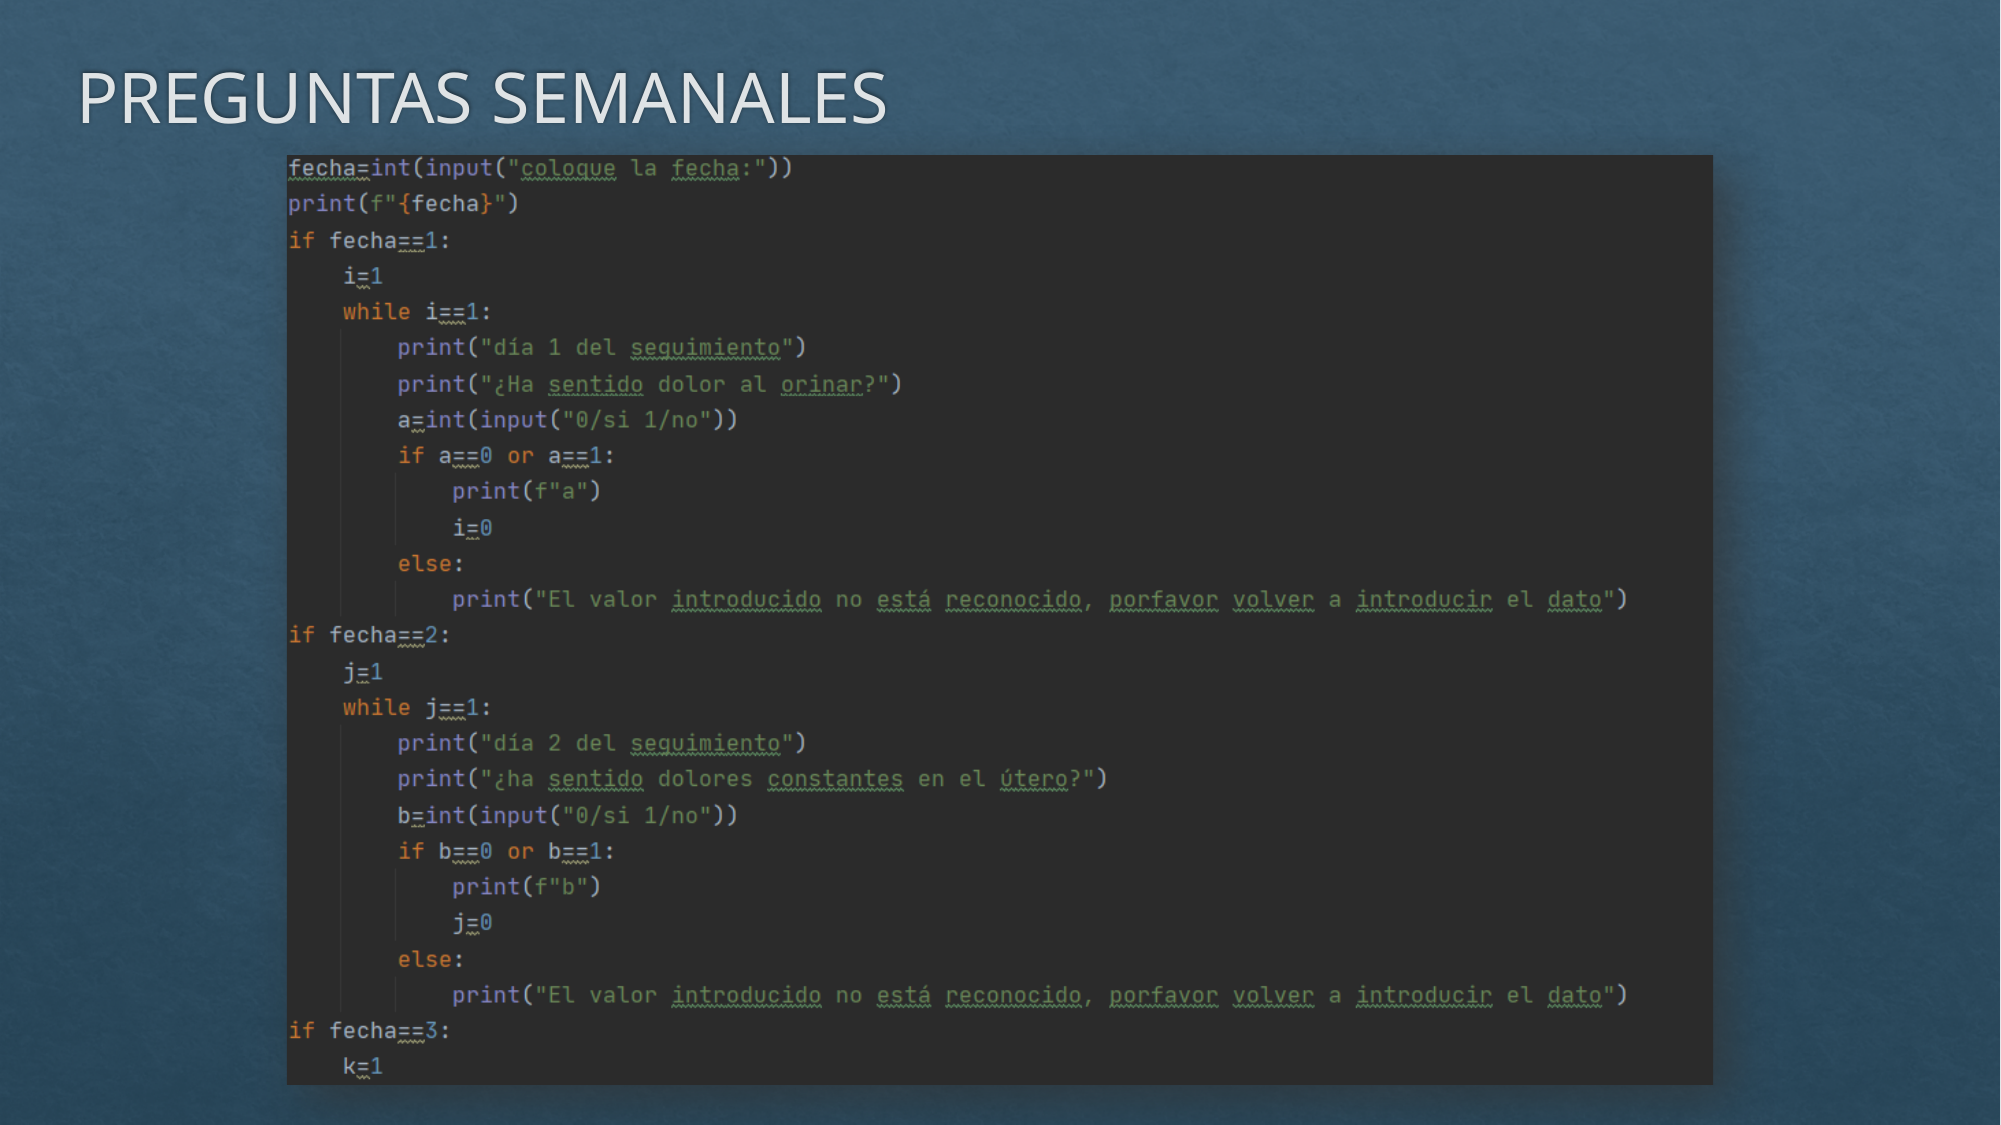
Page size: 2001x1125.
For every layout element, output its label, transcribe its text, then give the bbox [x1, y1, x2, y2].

title PREGUNTAS SEMANALES [19, 15, 947, 175]
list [286, 154, 1714, 1085]
